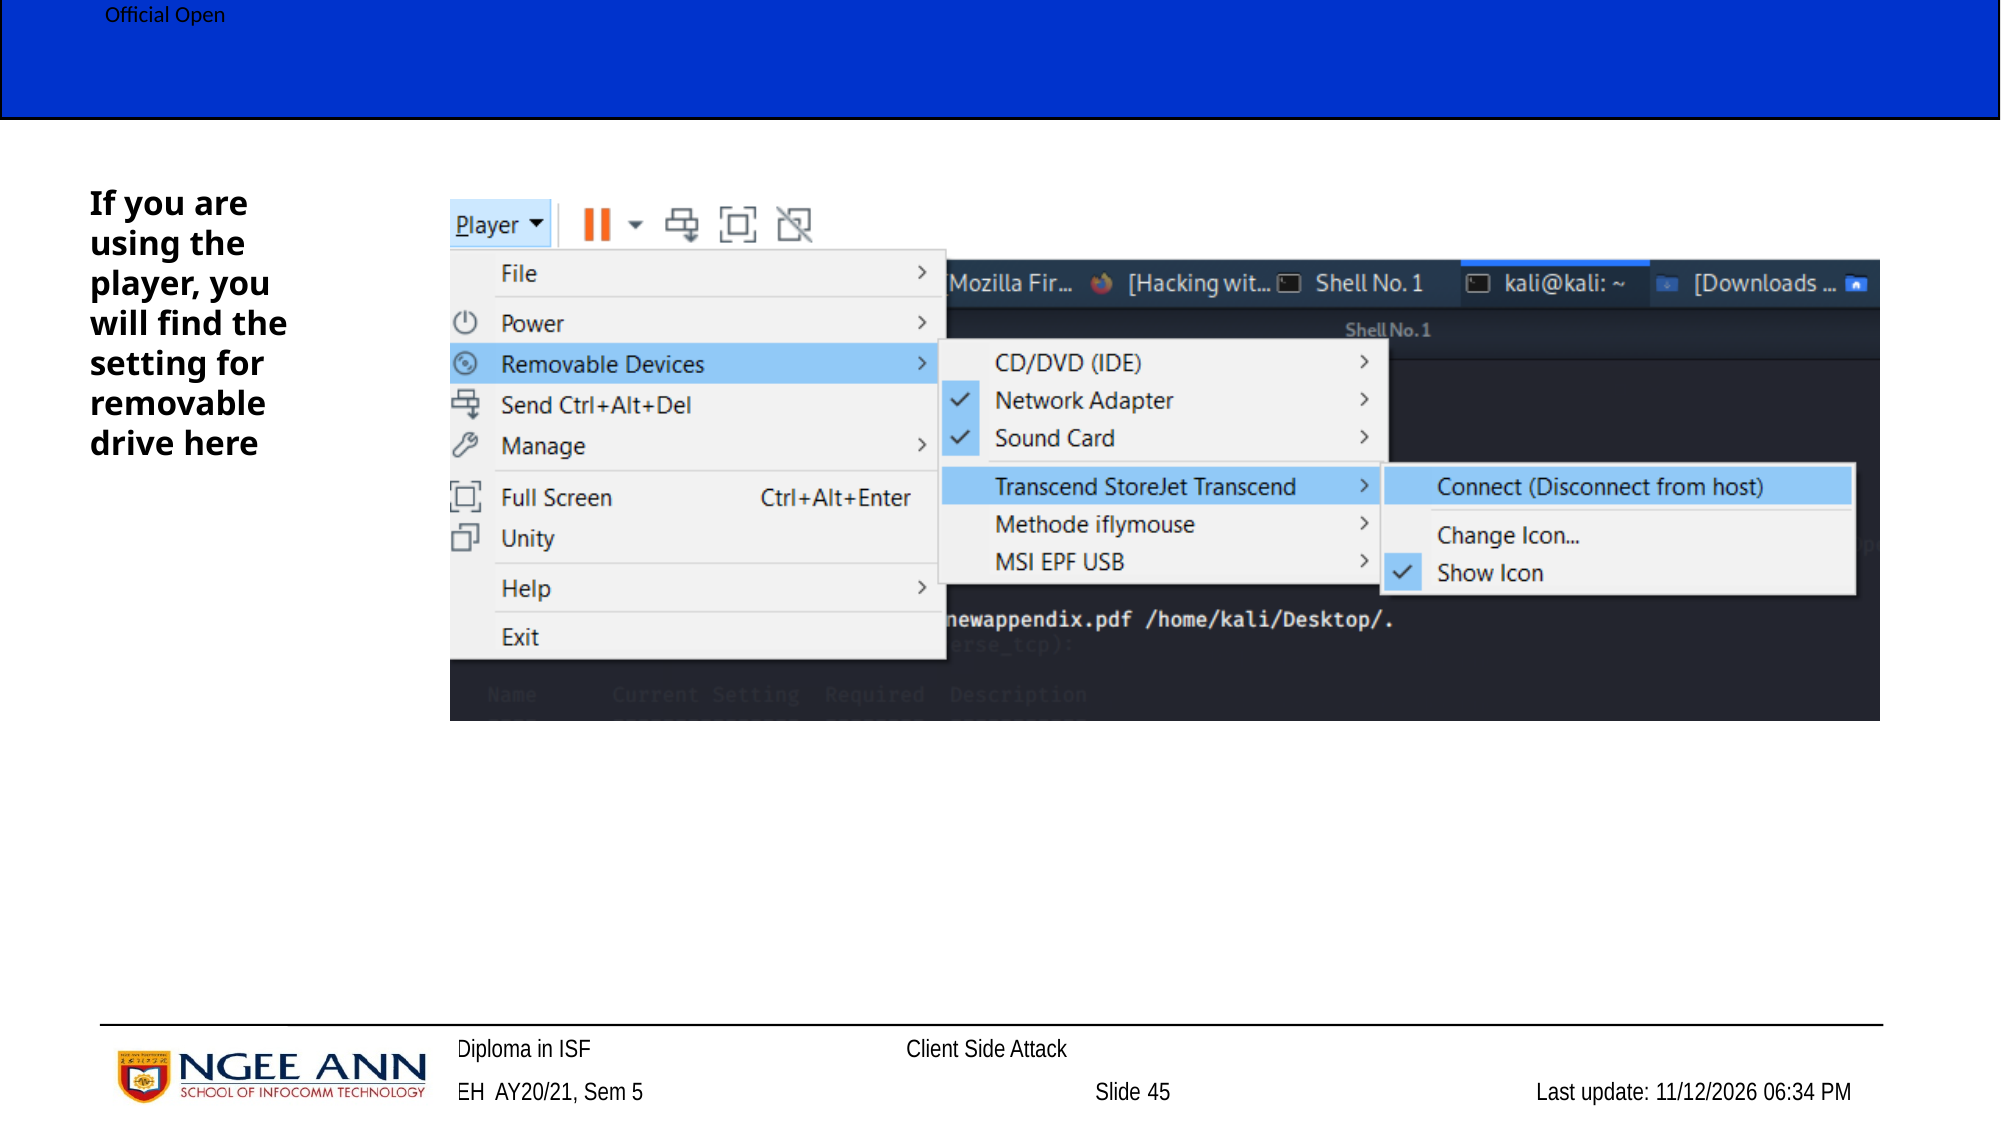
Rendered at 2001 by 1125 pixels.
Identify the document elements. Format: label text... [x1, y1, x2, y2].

picture [83, 1028, 459, 1125]
picture [449, 199, 1880, 721]
text_box If you are using the player, you will find the setting for removable drive here [75, 174, 325, 470]
